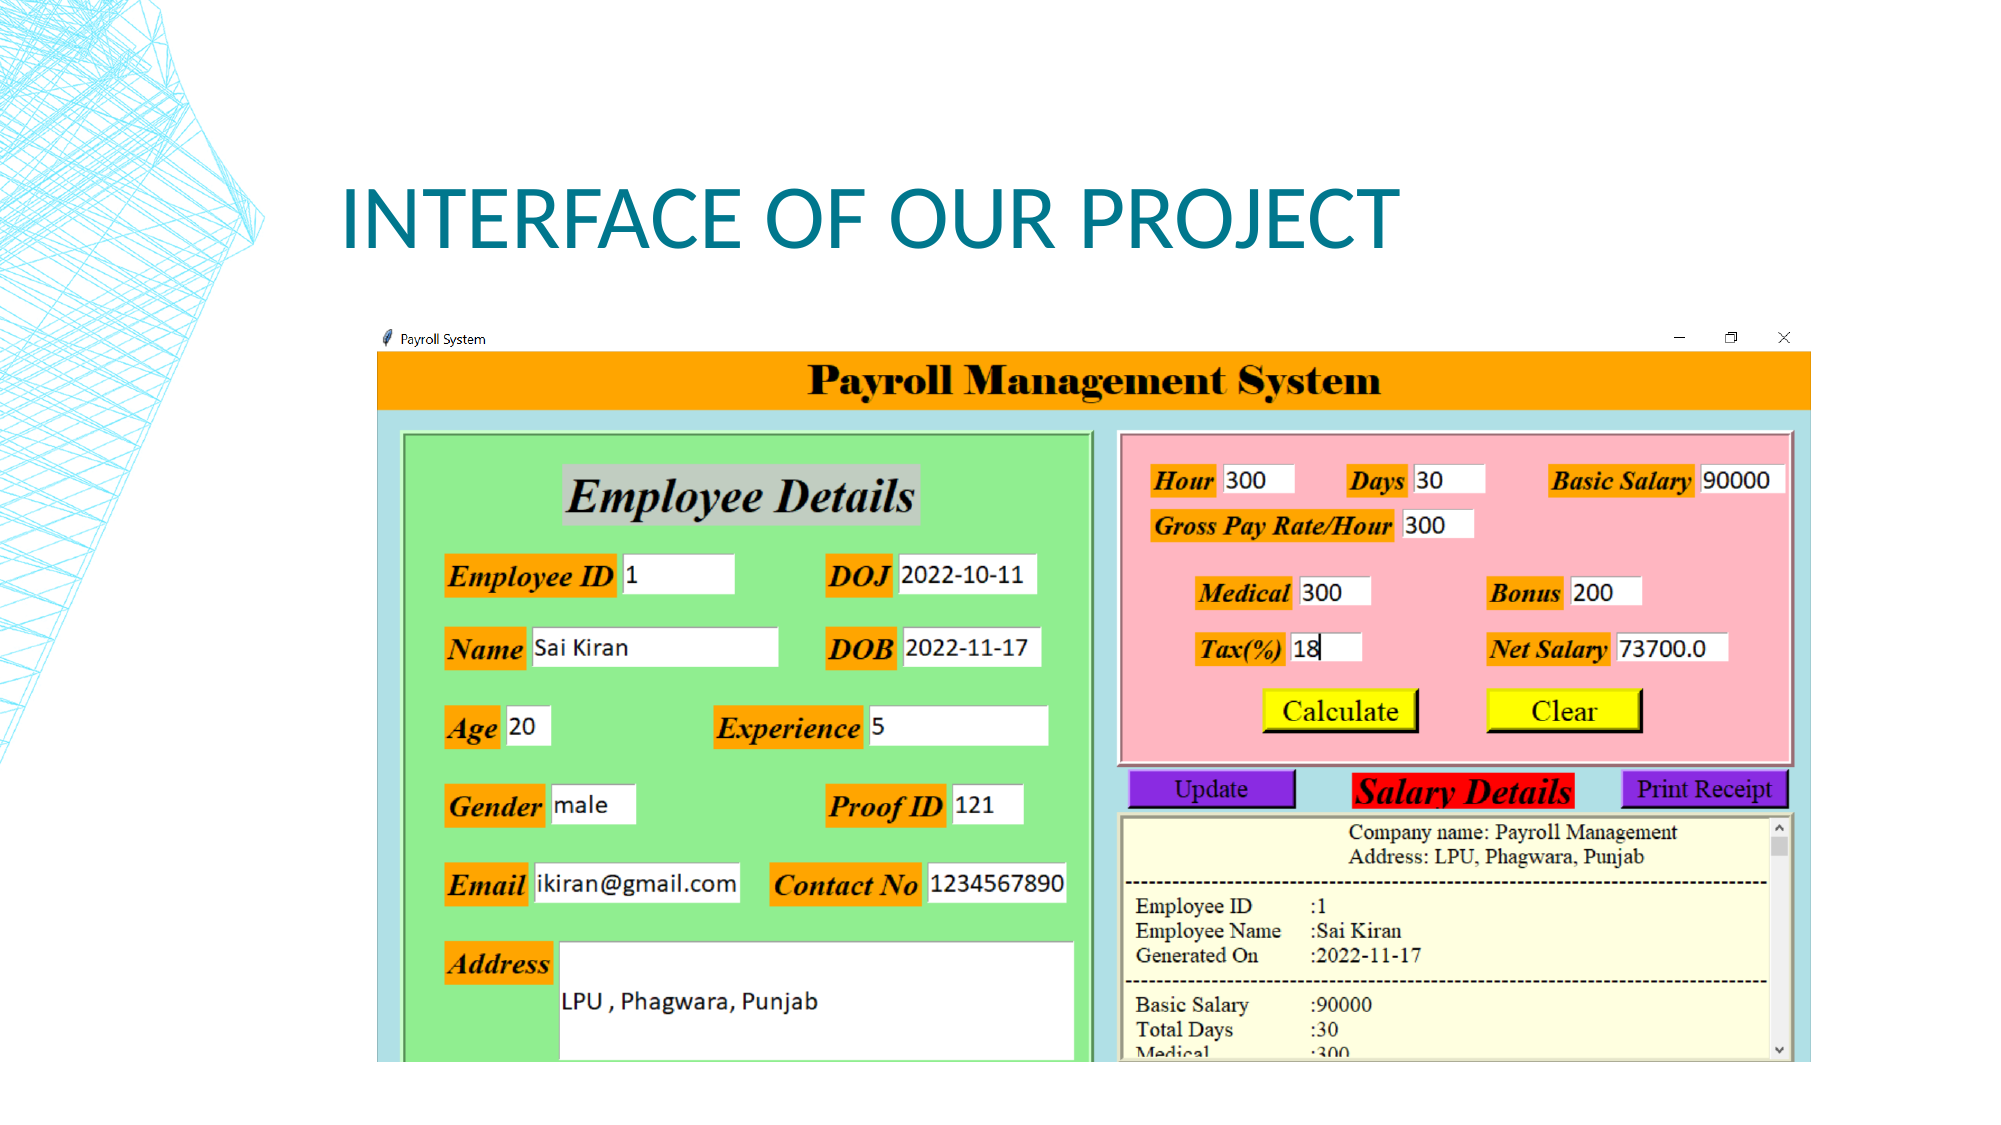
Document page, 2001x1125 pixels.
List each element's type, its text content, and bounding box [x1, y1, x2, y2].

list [376, 326, 1811, 1062]
picture [0, 0, 2001, 1125]
title Interface of our project [324, 62, 1863, 275]
